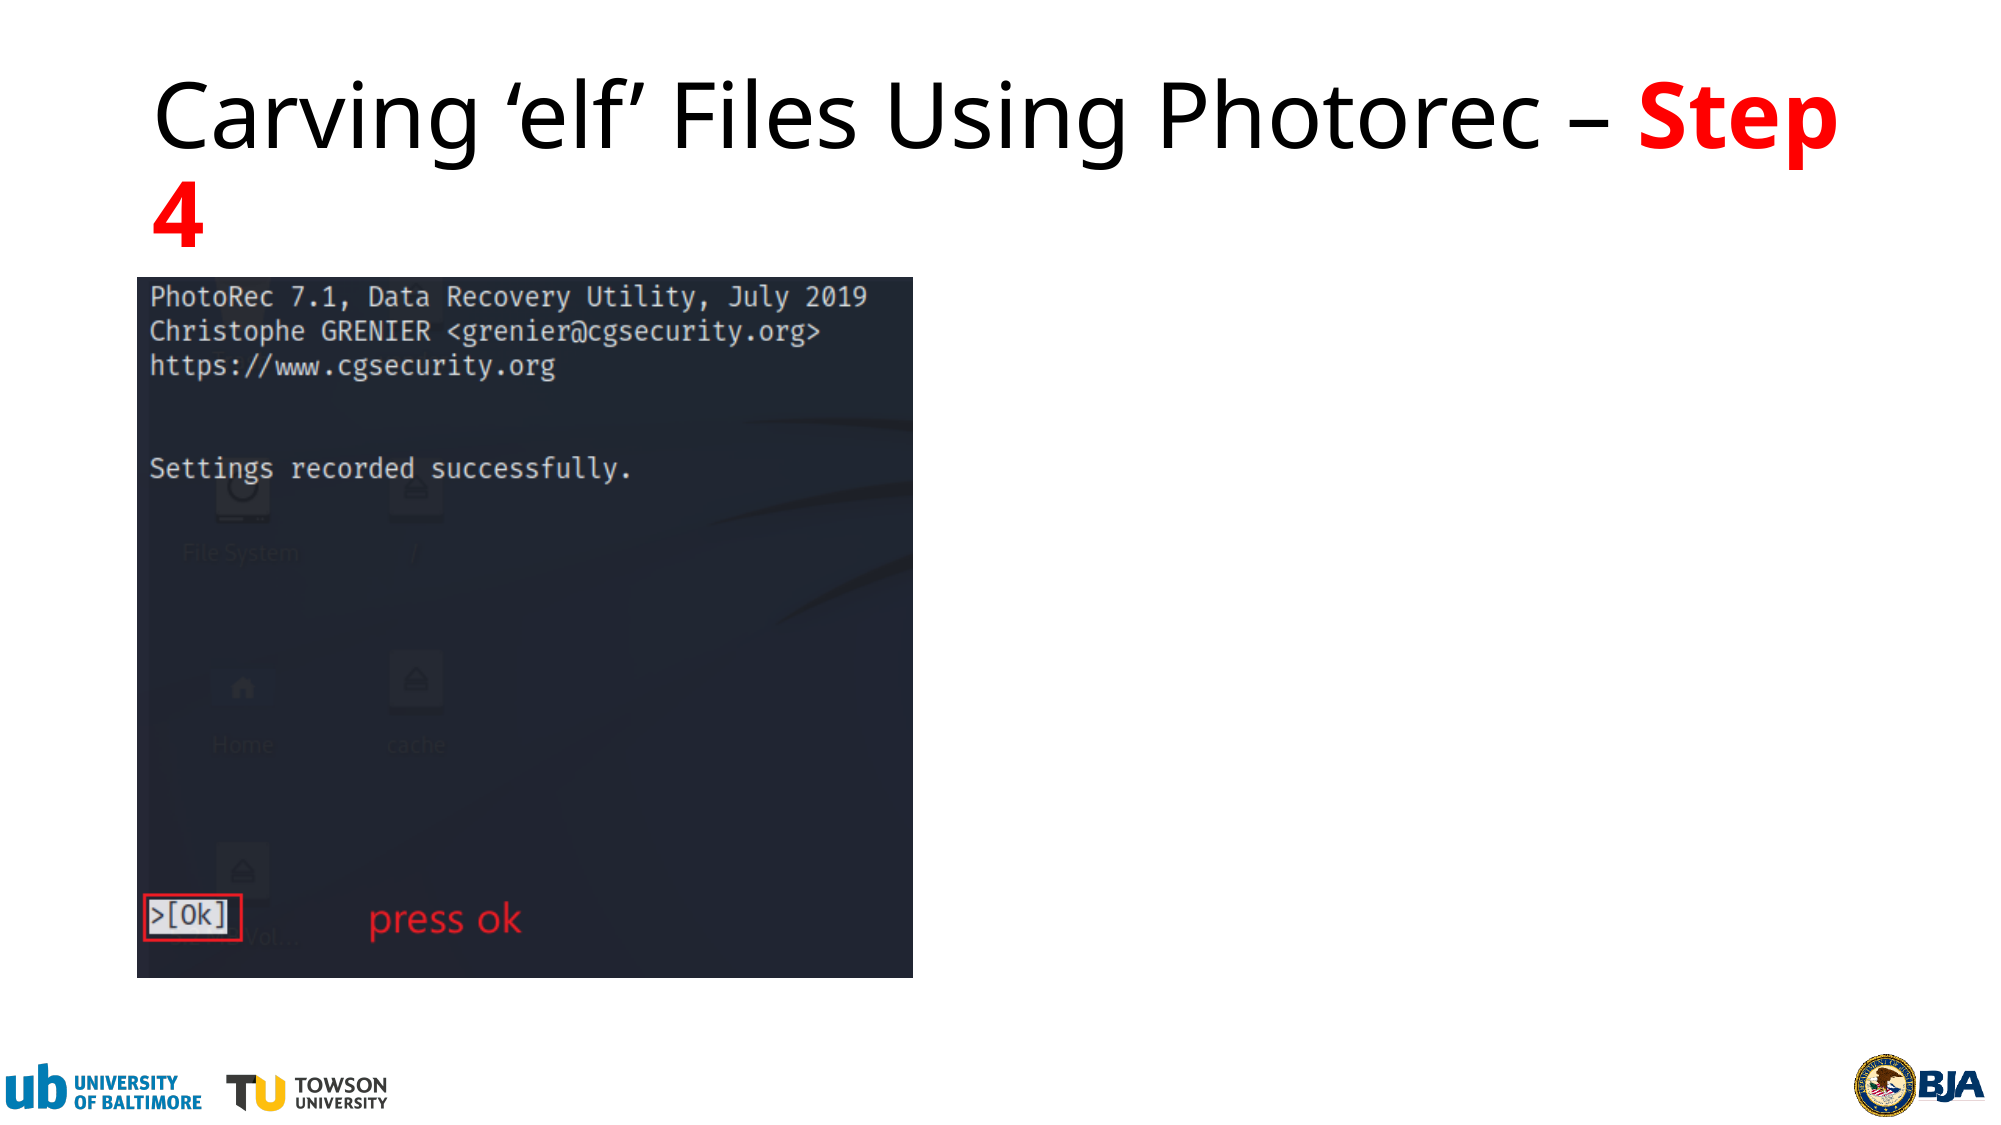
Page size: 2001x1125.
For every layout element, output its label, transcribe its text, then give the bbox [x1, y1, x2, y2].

title Carving ‘elf’ Files Using Photorec – Step 4 [137, 59, 1863, 278]
picture [137, 277, 913, 978]
picture [1854, 1054, 1986, 1117]
picture [0, 1031, 407, 1125]
